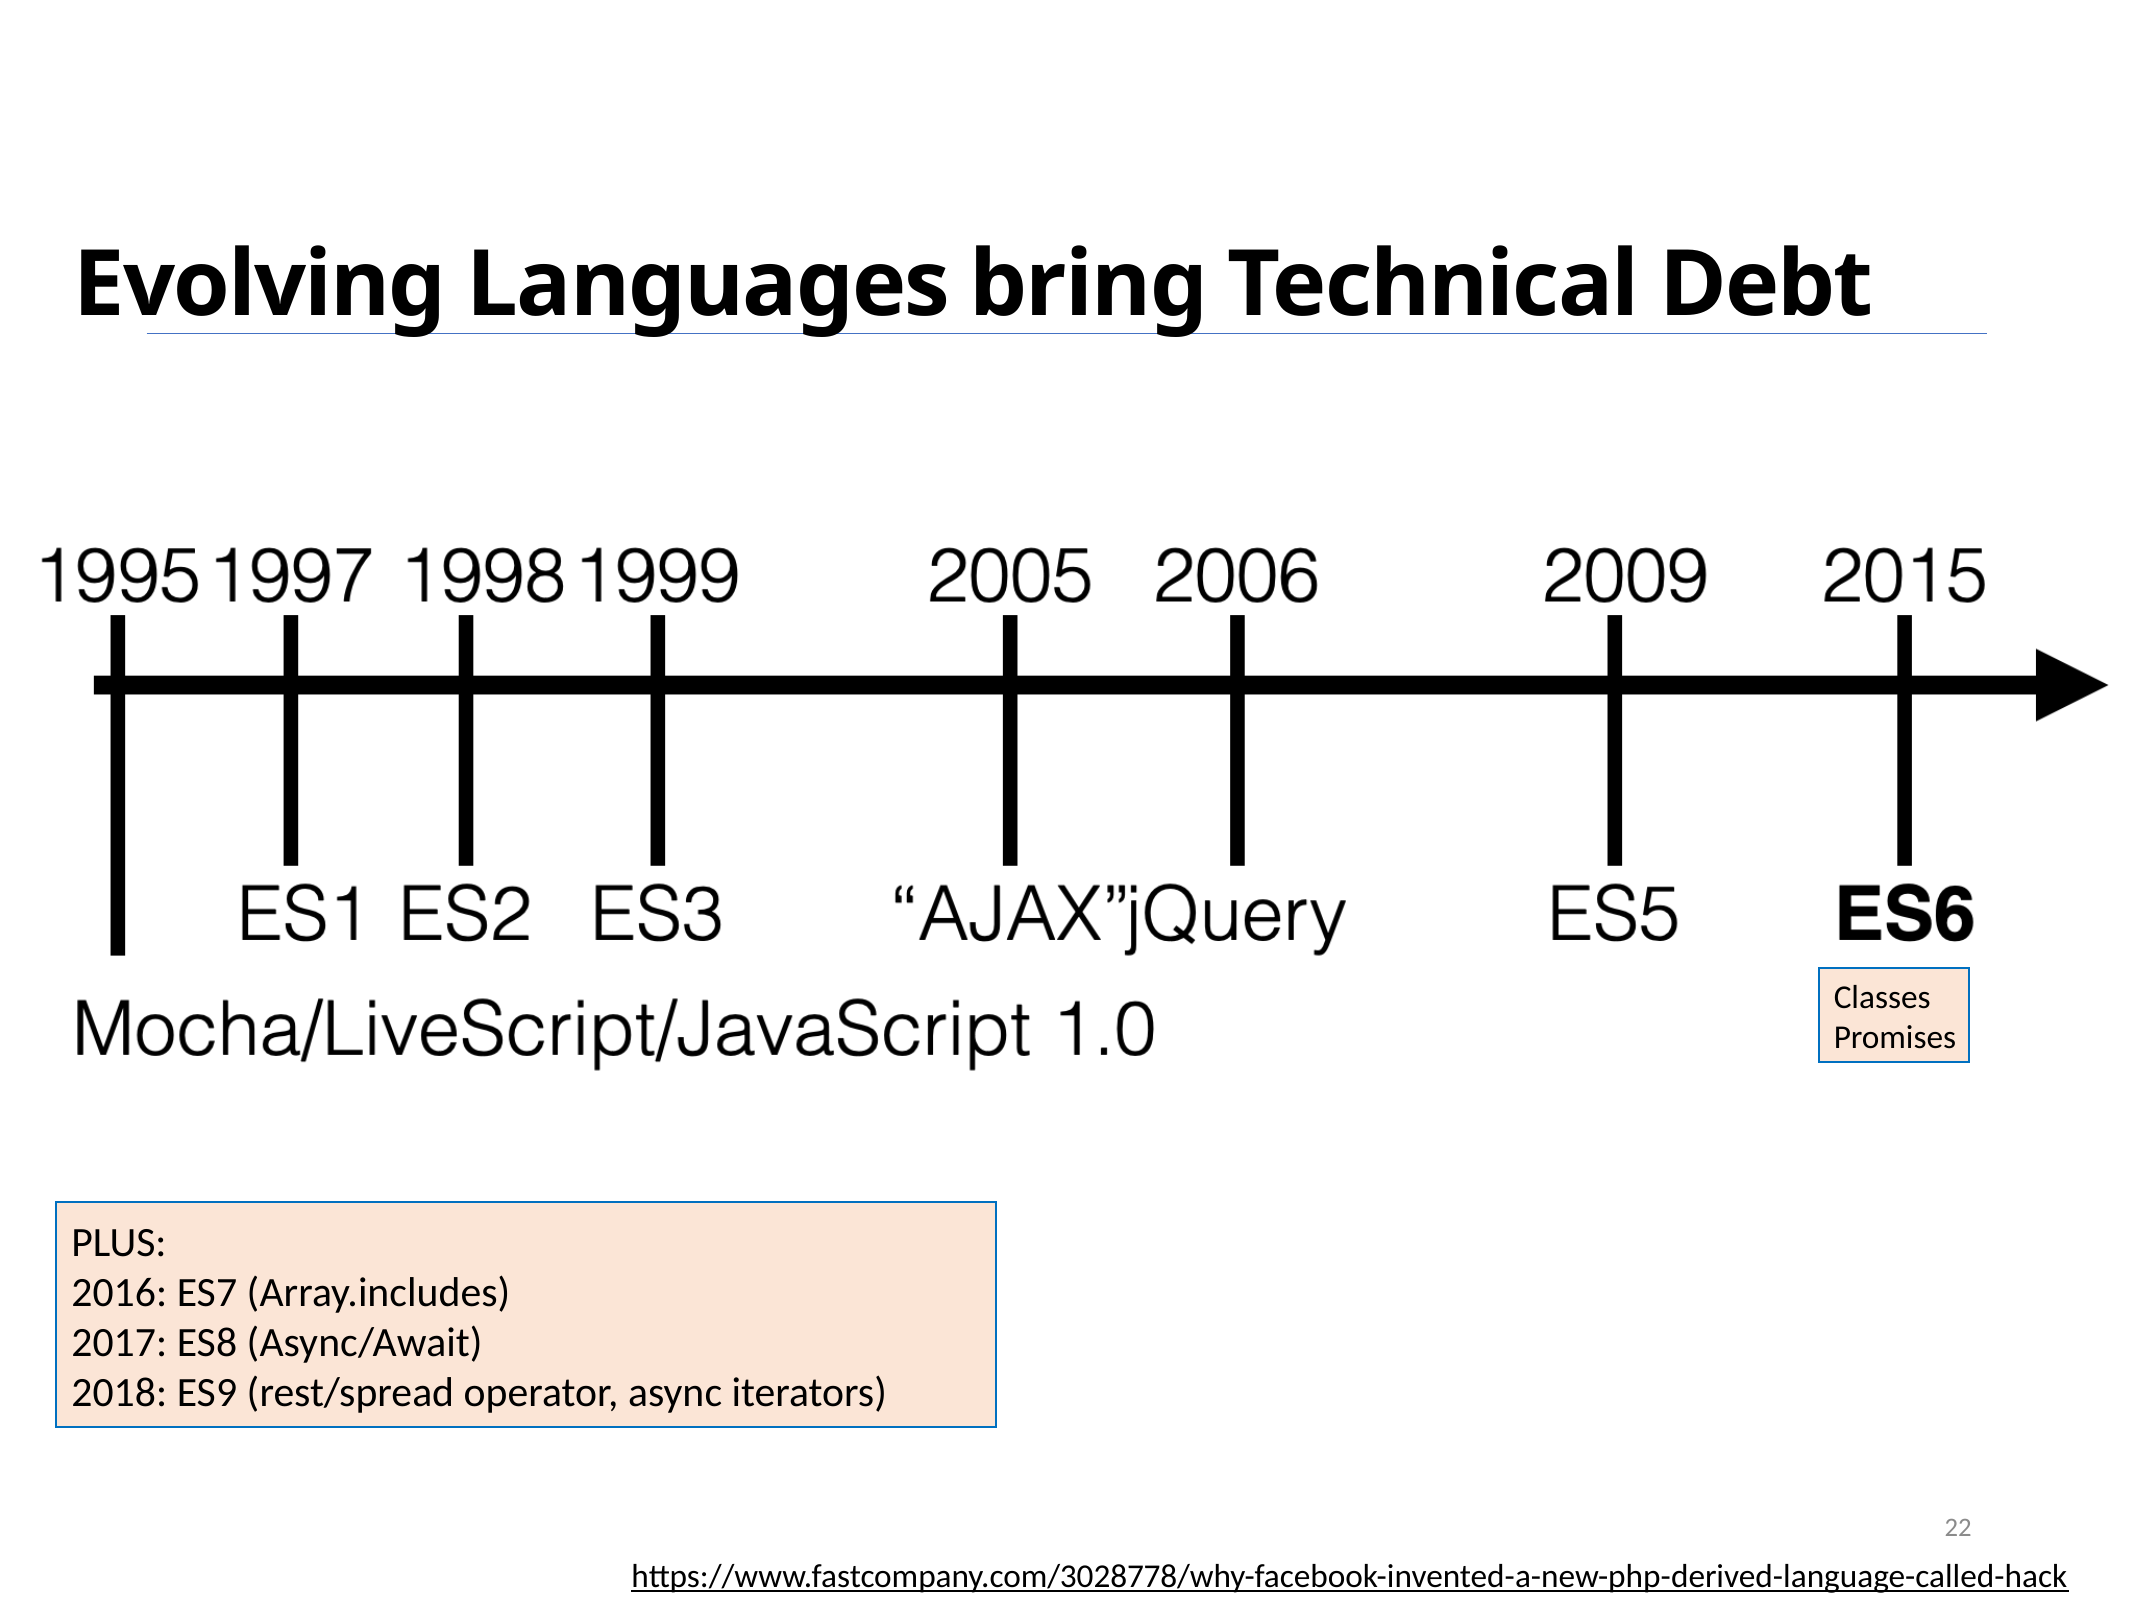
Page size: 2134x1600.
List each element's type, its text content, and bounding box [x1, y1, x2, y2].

text_box PLUS: 2016: ES7 (Array.includes) 2017: ES8 (Async/Await) 2018: ES9 (rest/spread operator, async iterators) [55, 1201, 997, 1428]
picture [23, 519, 2110, 1081]
text_box https://www.fastcompany.com/3028778/why-facebook-invented-a-new-php-derived-language-called-hack [615, 1547, 2089, 1600]
text_box Evolving Languages bring Technical Debt [69, 219, 2056, 484]
slide_number 22 [1506, 1482, 1987, 1547]
